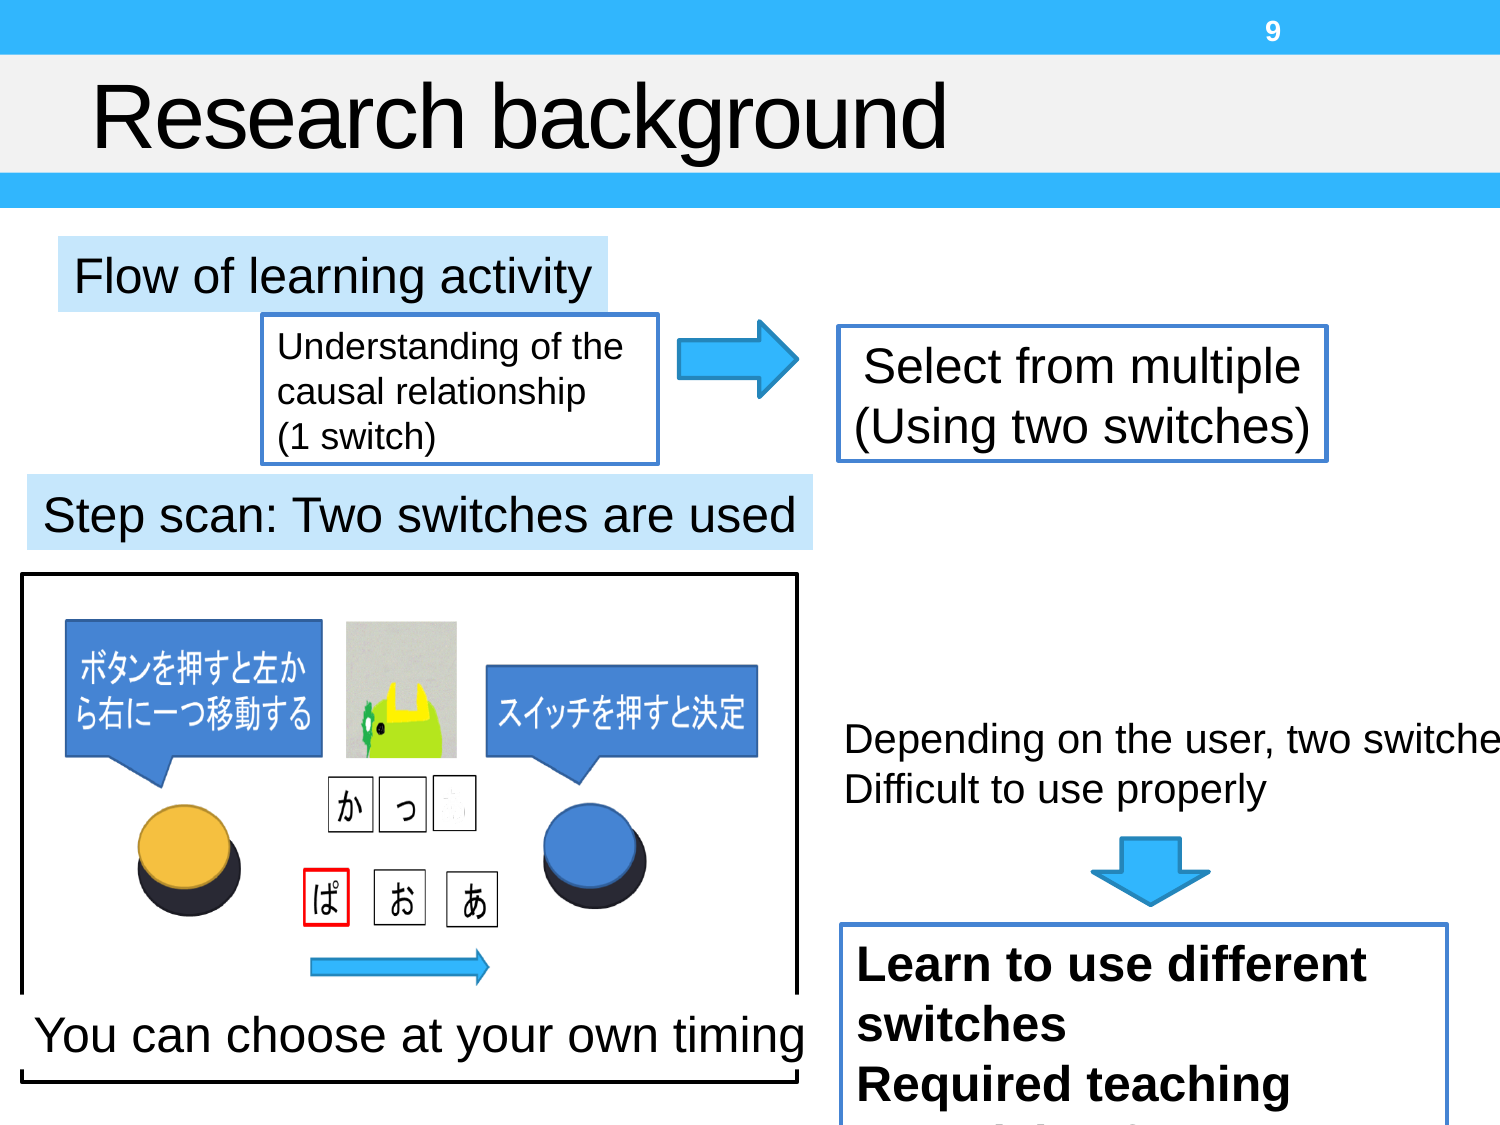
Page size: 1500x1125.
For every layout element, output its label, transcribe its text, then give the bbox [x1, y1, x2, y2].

text_box Depending on the user, two switches Difficult to use properly [827, 702, 1500, 821]
text_box Flow of learning activity [58, 236, 608, 312]
text_box Learn to use different switches Required teaching material software [839, 922, 1449, 1125]
text_box Select from multiple (Using two switches) [836, 324, 1329, 463]
text_box [676, 319, 800, 400]
picture [58, 619, 764, 986]
text_box [20, 1072, 799, 1084]
text_box You can choose at your own timing [16, 993, 824, 1072]
title Research background [75, 30, 1425, 194]
text_box Step scan: Two switches are used [27, 474, 813, 550]
text_box Understanding of the causal relationship (1 switch) [260, 312, 660, 466]
text_box [20, 572, 799, 993]
text_box [1090, 836, 1211, 907]
slide_number 9 [1250, 3, 1425, 57]
